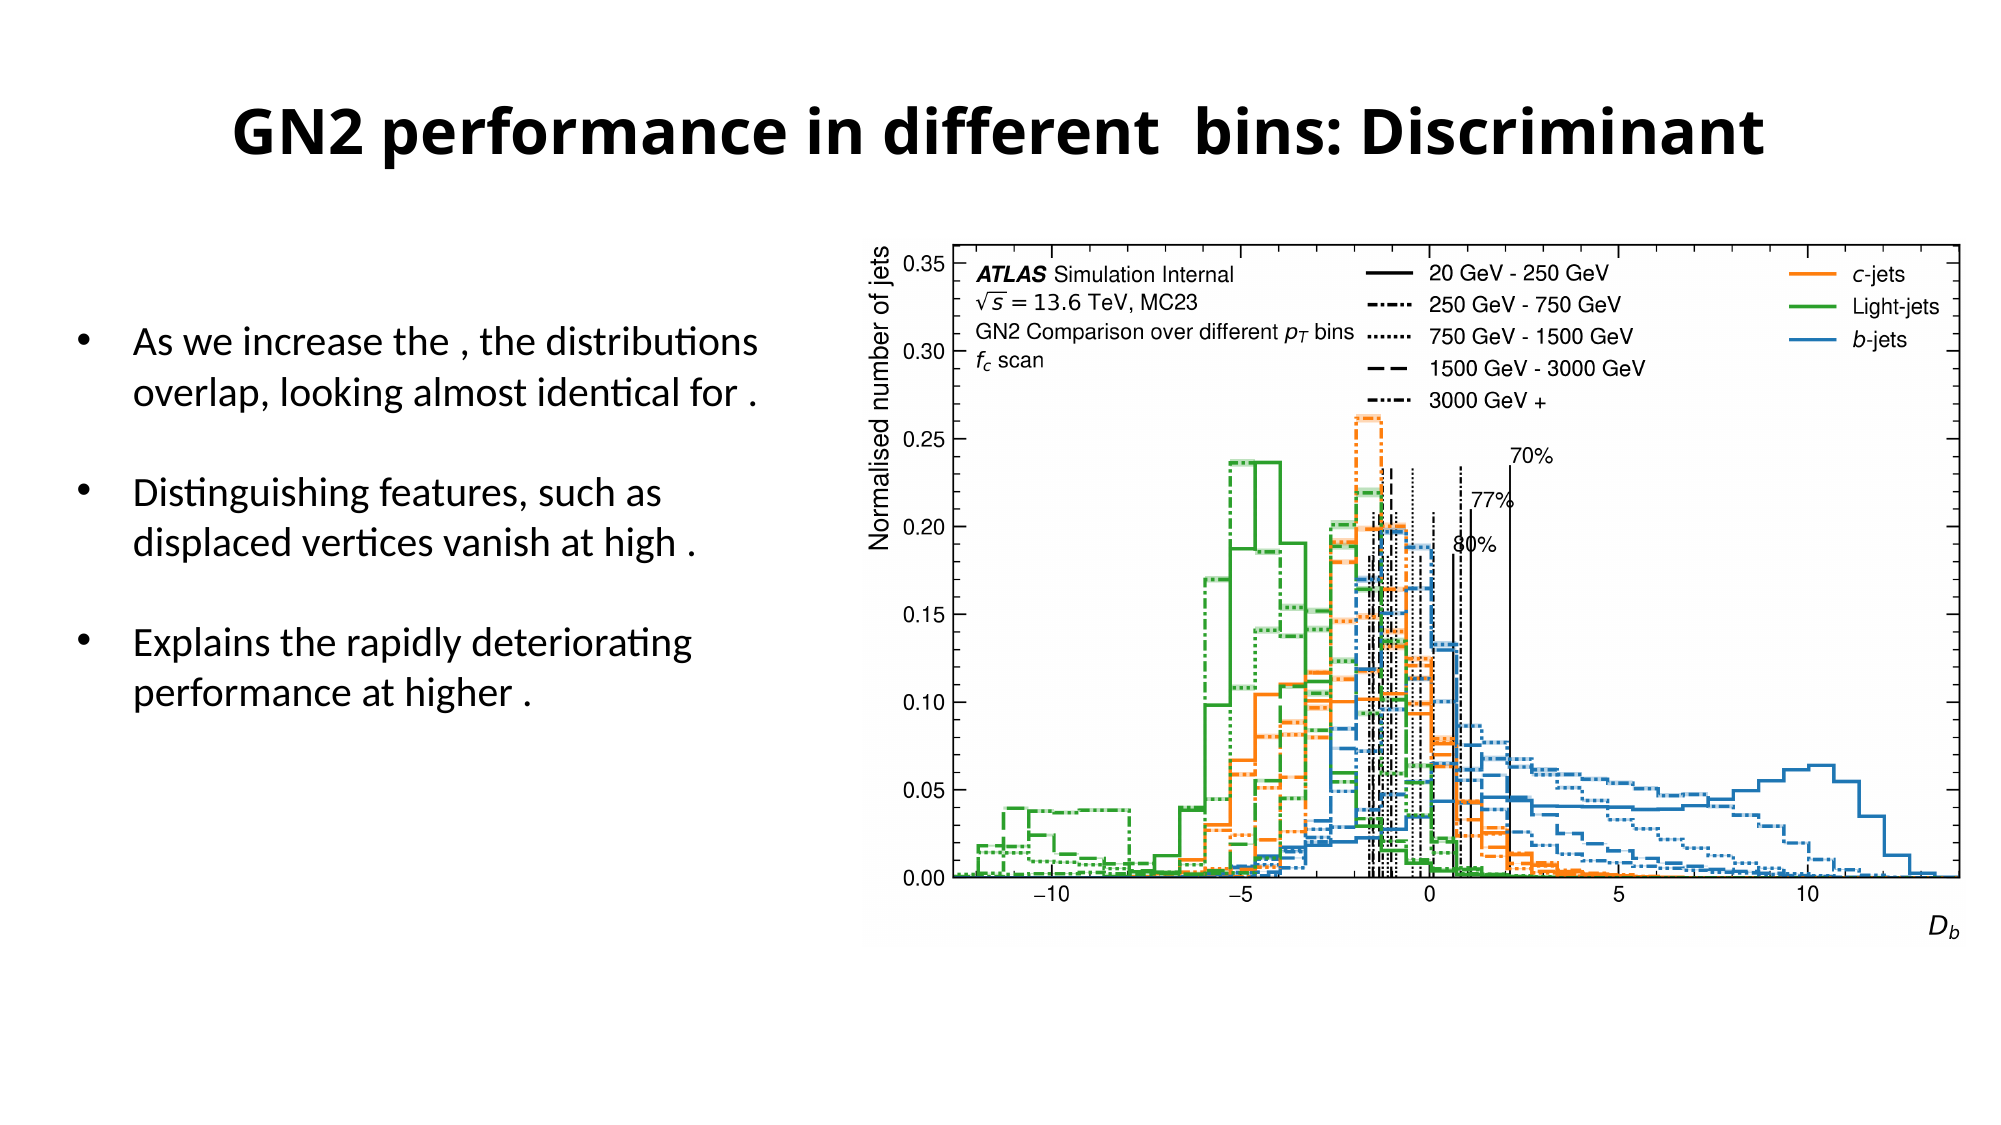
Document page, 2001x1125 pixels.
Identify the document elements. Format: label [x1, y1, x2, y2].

list [862, 238, 1966, 947]
